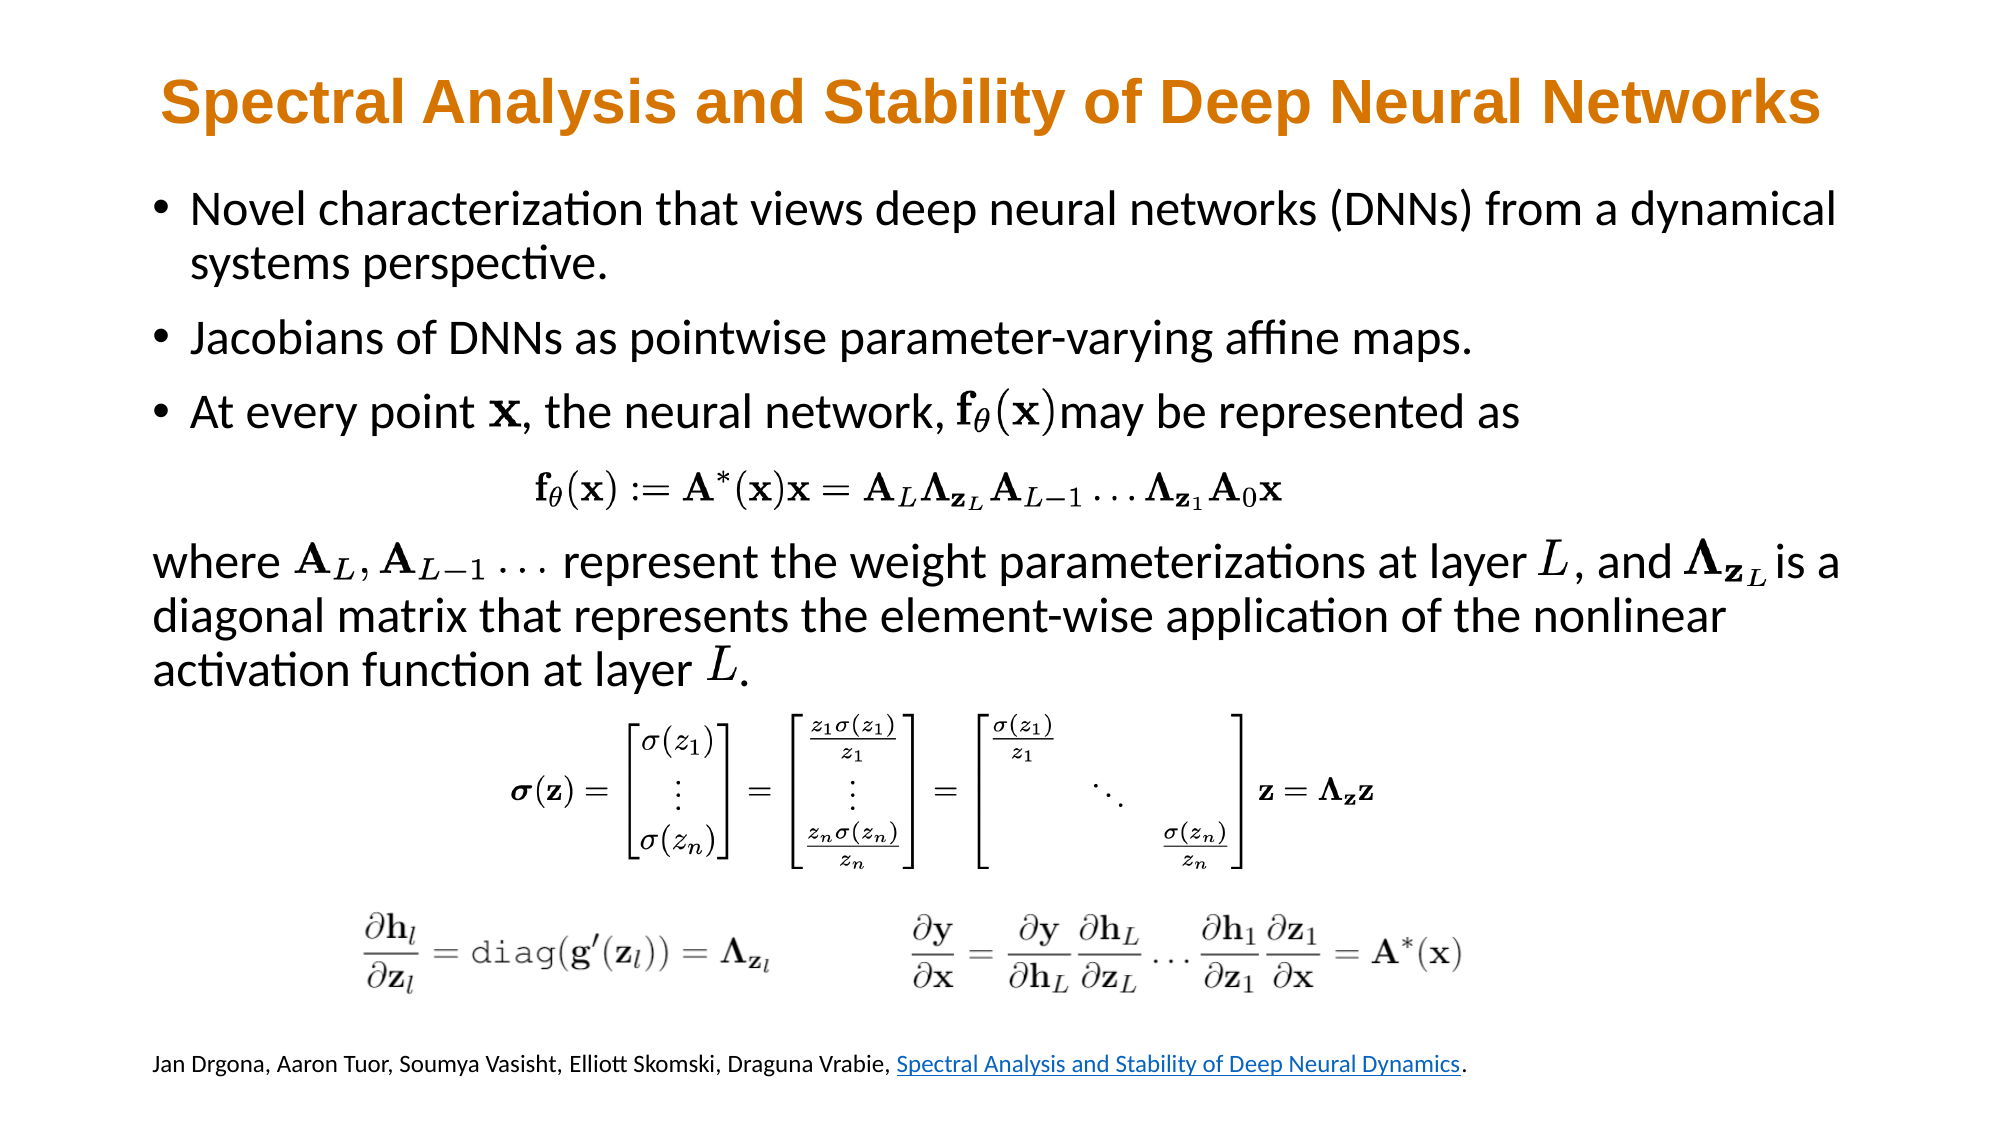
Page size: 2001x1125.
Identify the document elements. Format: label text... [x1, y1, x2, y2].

list Novel characterization that views deep neural networks (DNNs) from a dynamical systems perspective. Jacobians of DNNs as pointwise parameter-varying affine maps. At every point , the neural network, may be represented as where represent the weight parameterizations at layer , and is a diagonal matrix that represents the element-wise application of the nonlinear activation function at layer . [137, 174, 1912, 892]
text_box Jan Drgona, Aaron Tuor, Soumya Vasisht, Elliott Skomski, Draguna Vrabie, Spectral Analysis and Stability of Deep Neural Dynamics. [137, 1043, 1840, 1086]
picture [488, 400, 522, 427]
picture [842, 887, 1553, 1023]
picture [957, 387, 1054, 436]
picture [294, 541, 545, 581]
picture [1683, 537, 1767, 586]
picture [1538, 539, 1568, 575]
title Spectral Analysis and Stability of Deep Neural Networks [137, 59, 1863, 145]
picture [341, 889, 814, 1016]
picture [535, 469, 1282, 510]
picture [707, 645, 737, 680]
picture [511, 713, 1373, 869]
